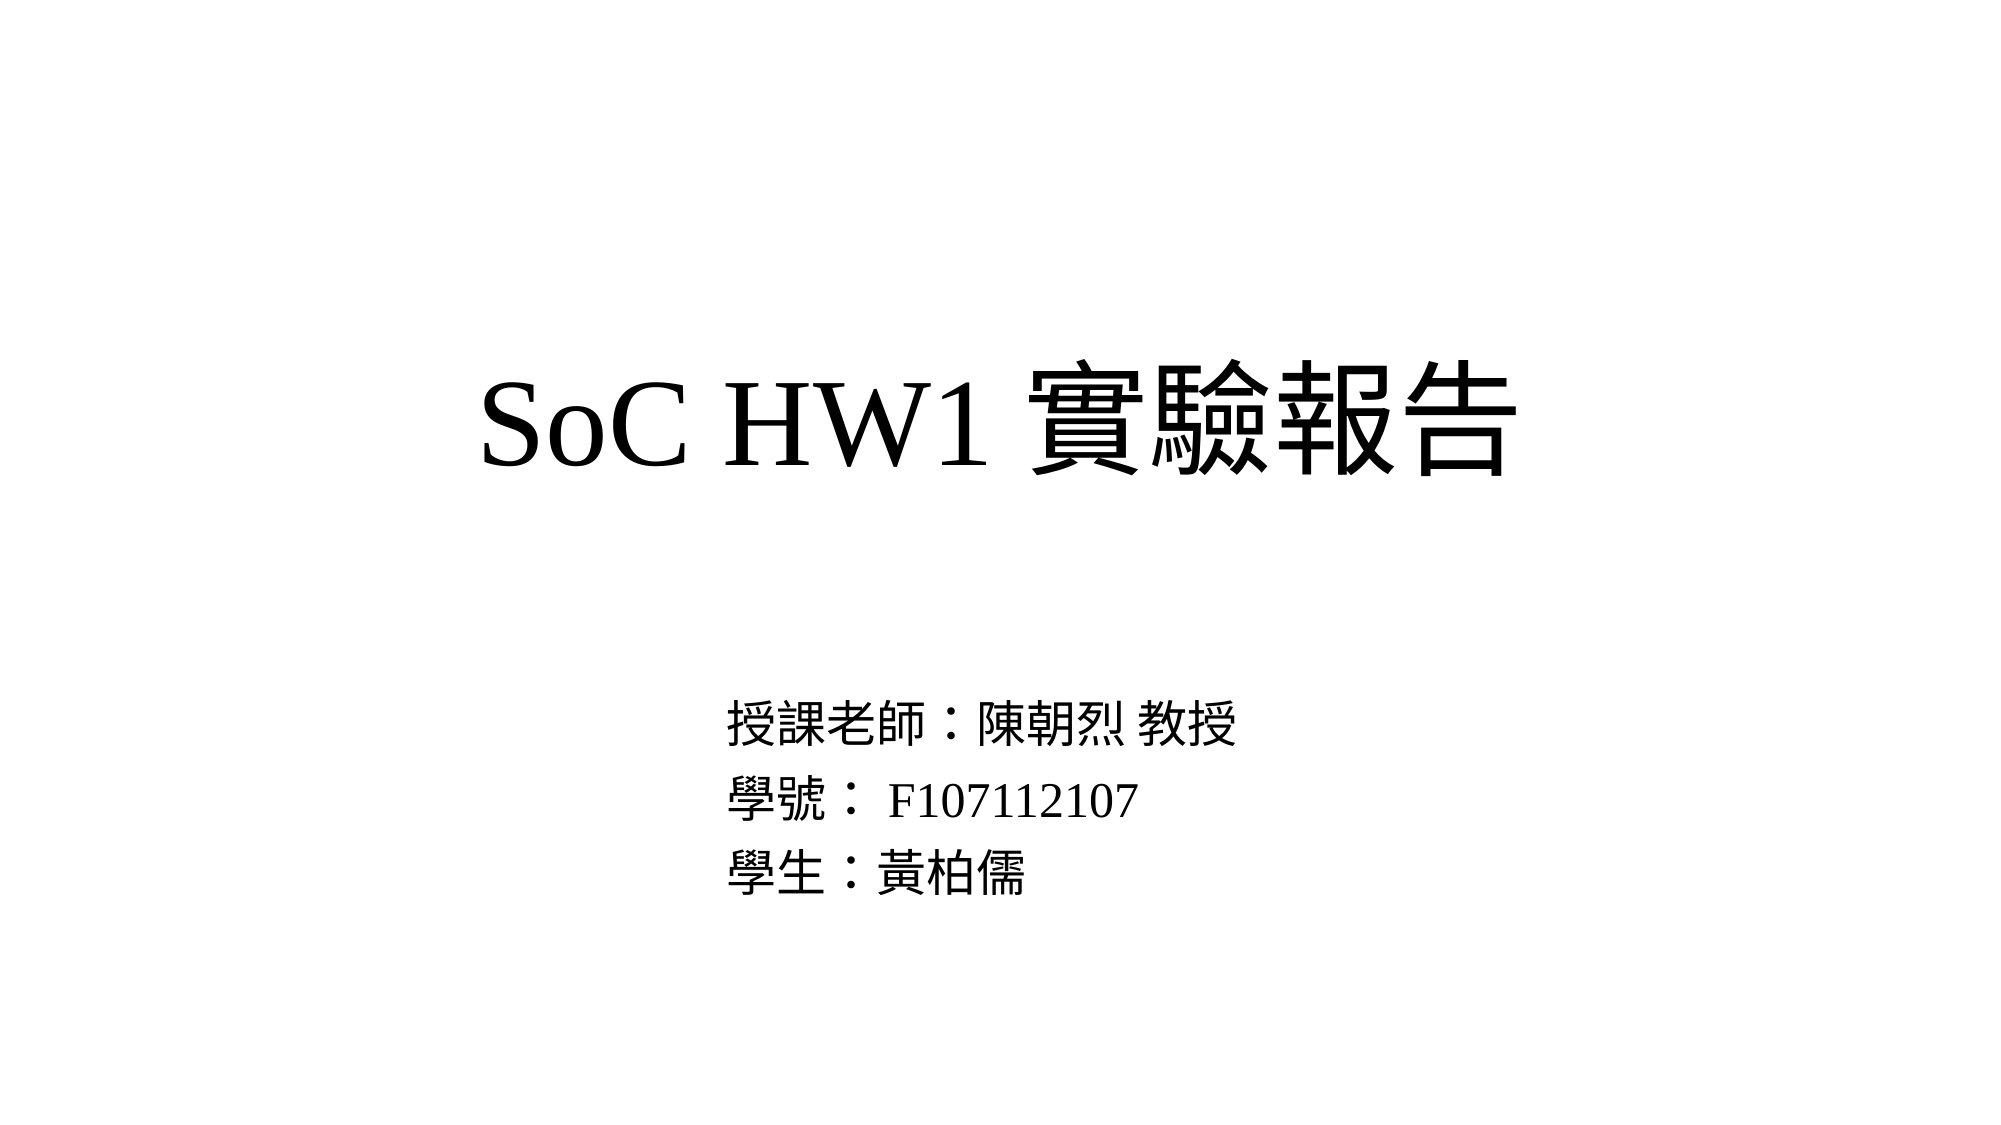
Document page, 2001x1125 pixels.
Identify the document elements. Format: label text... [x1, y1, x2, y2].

title SoC HW1實驗報告 [249, 108, 1750, 500]
subtitle 授課老師：陳朝烈 教授 學號：F107112107 學生：黃柏儒 [710, 691, 1289, 964]
